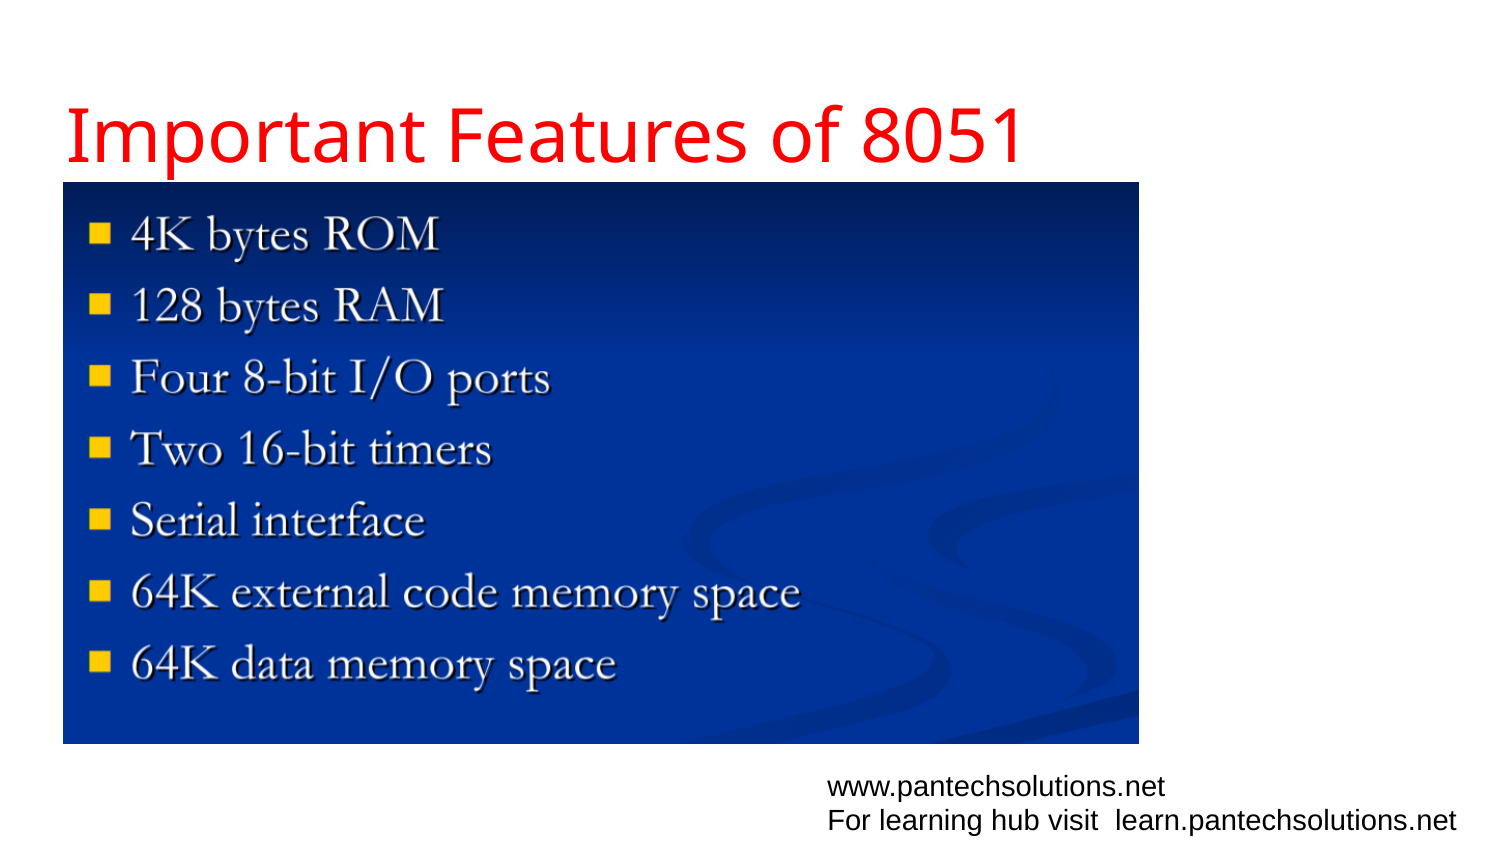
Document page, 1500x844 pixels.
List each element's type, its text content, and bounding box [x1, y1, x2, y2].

slide_number www.pantechsolutions.net For learning hub visit learn.pantechsolutions.net [812, 759, 1500, 797]
title Important Features of 8051 [51, 72, 1449, 167]
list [63, 182, 1139, 744]
